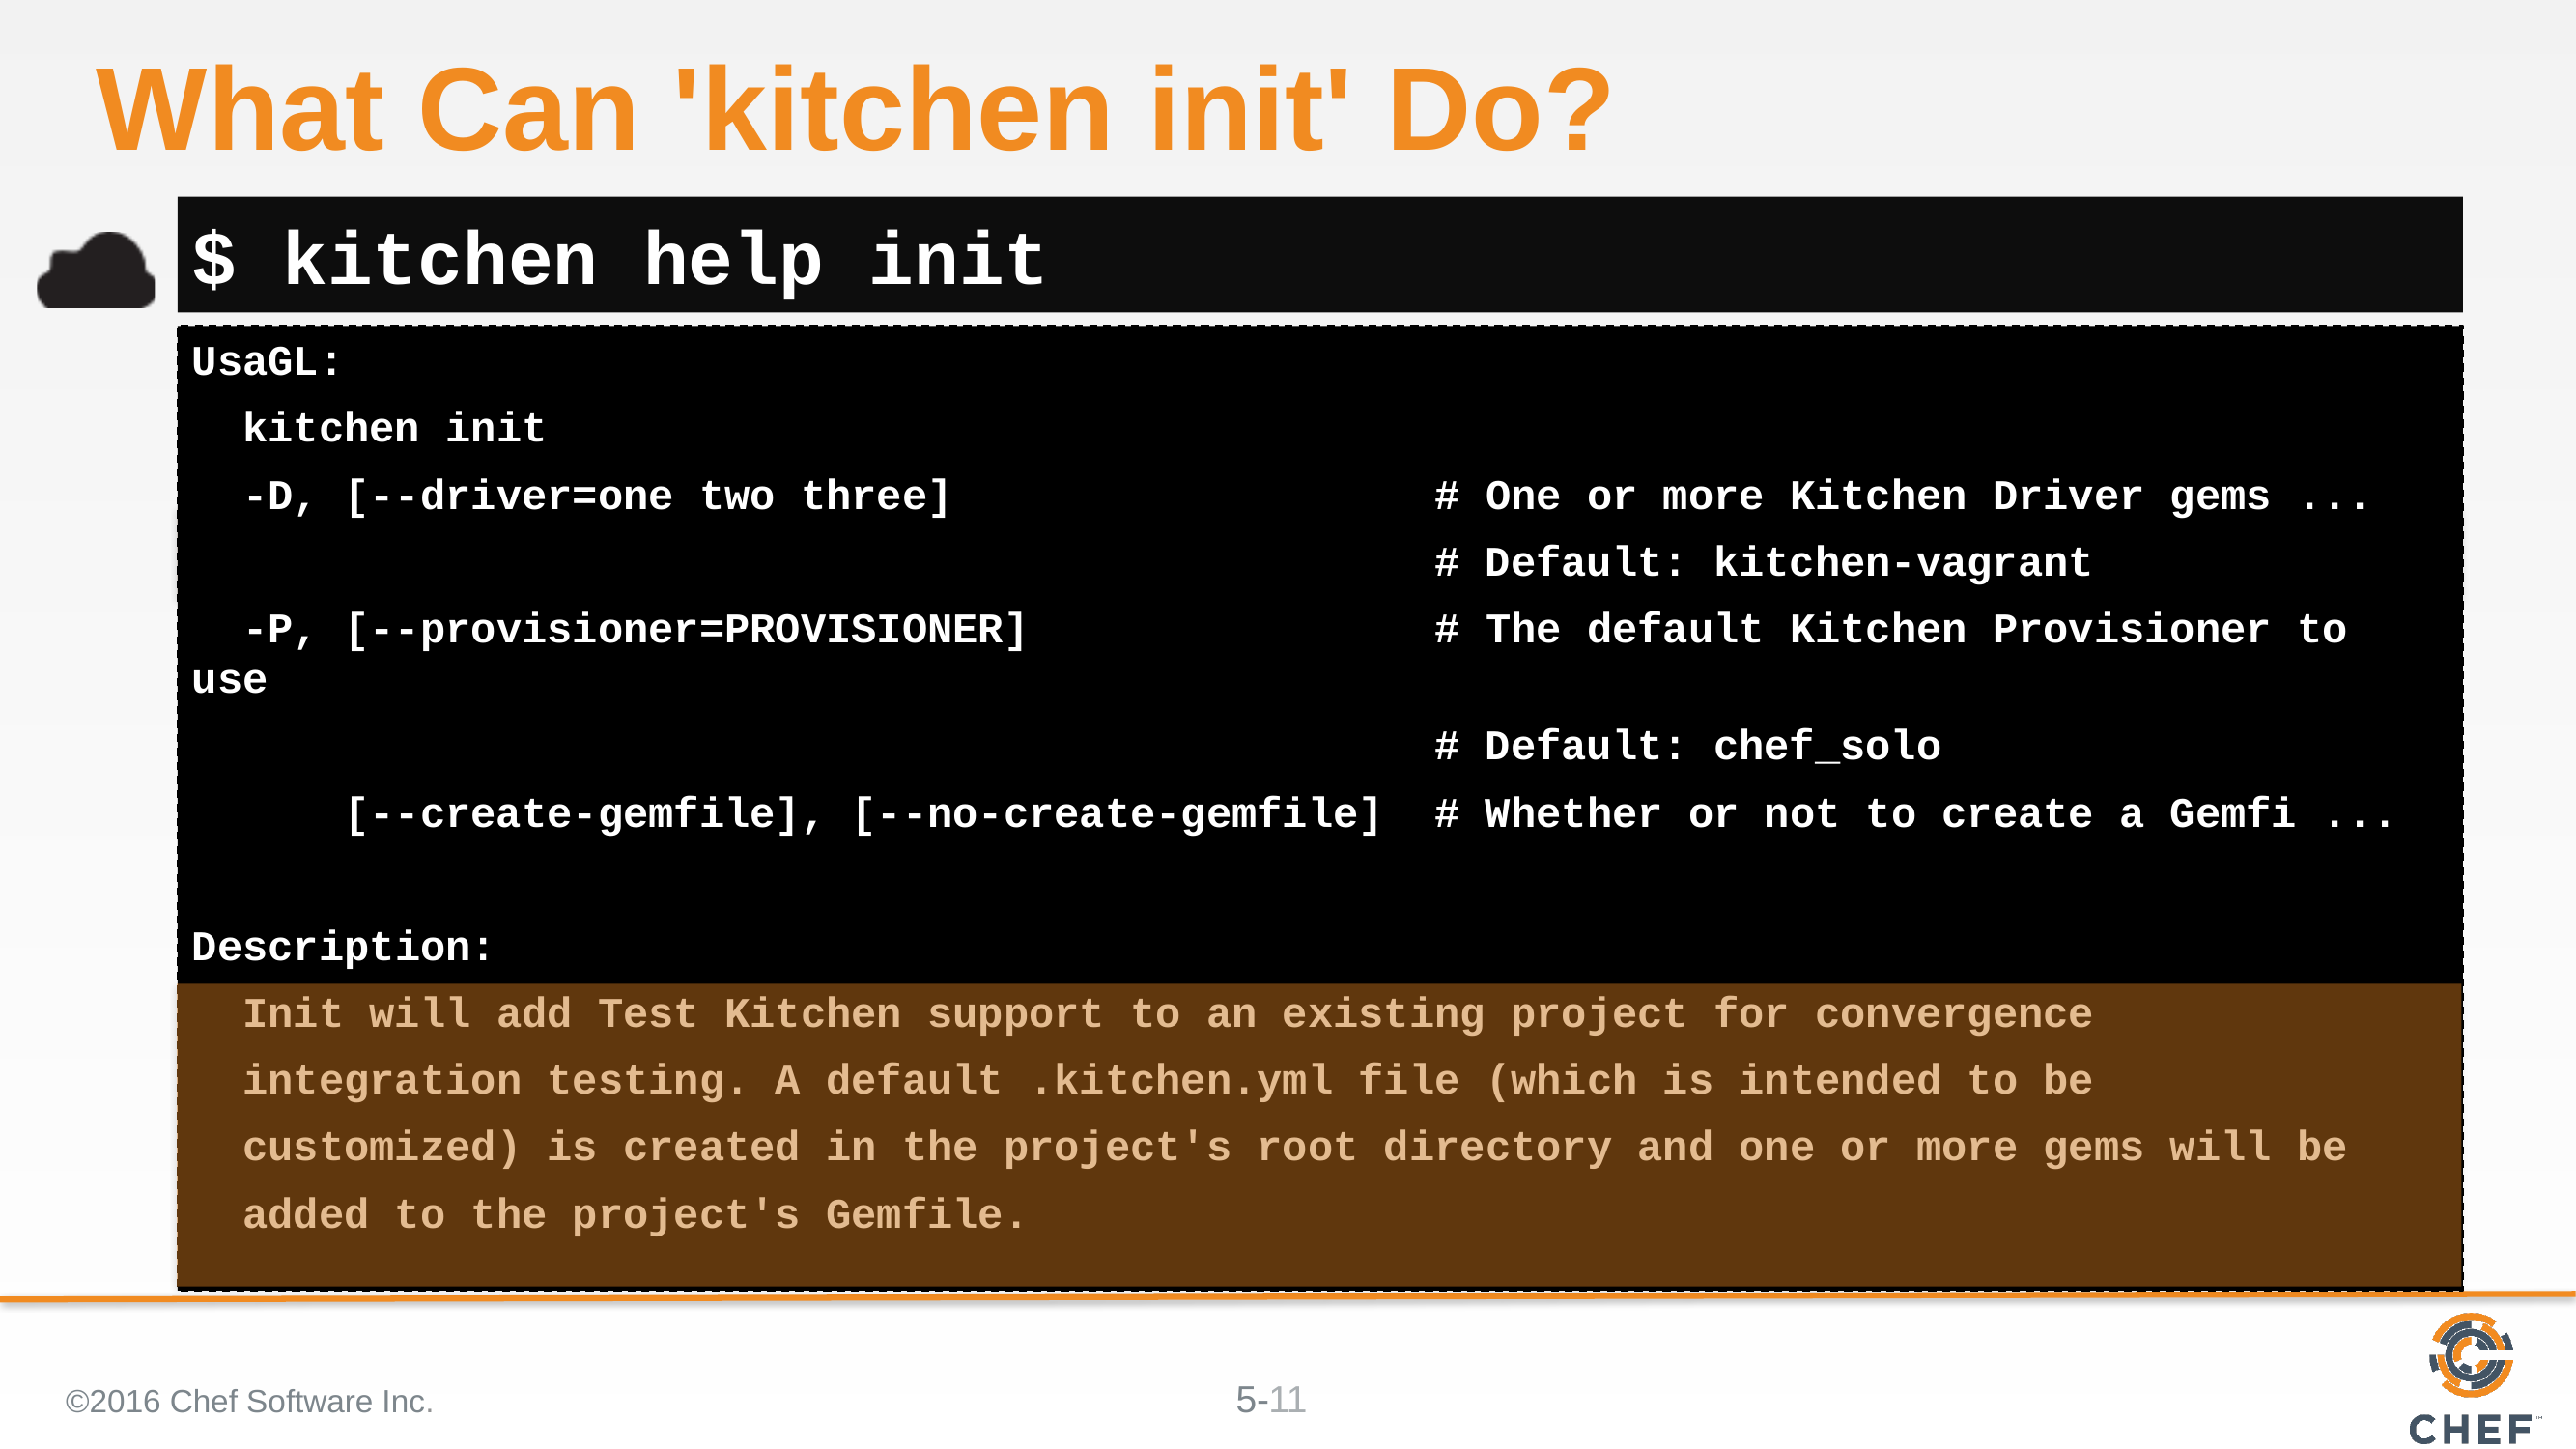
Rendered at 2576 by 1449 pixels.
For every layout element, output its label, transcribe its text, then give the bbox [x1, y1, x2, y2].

title What Can 'kitchen init' Do? [96, 48, 2463, 180]
footer ©2016 Chef Software Inc. [51, 1359, 952, 1440]
text_box [176, 983, 2462, 1287]
slide_number 11 [998, 1359, 1578, 1437]
picture [2399, 1297, 2550, 1449]
list UsaGL: kitchen init -D, [--driver=one two three] # One or more Kitchen Driver gems ... # Default: kitchen-vagrant -P, [--provisioner=PROVISIONER] # The default Kitchen Provisioner to use # Default: chef_solo [--create-gemfile], [--no-create-gemfile] # Whether or not to create a Gemfi ... Description: Init will add Test Kitchen support to an existing project for convergence integration testing. A default .kitchen.yml file (which is intended to be customized) is created in the project's root directory and one or more gems will be added to the project's Gemfile. [177, 325, 2464, 984]
list $ kitchen help init [177, 196, 2463, 313]
